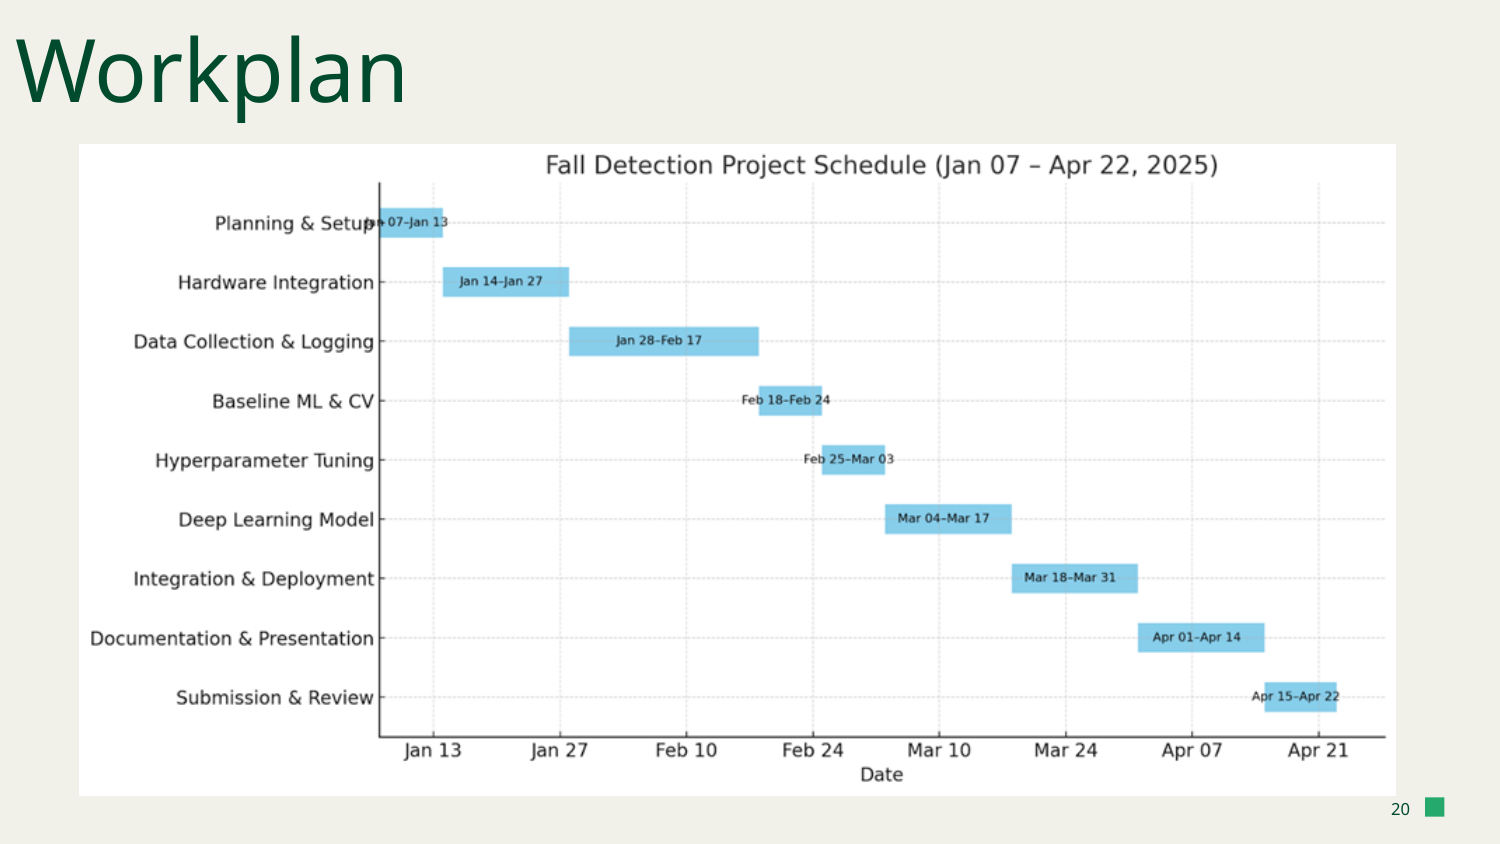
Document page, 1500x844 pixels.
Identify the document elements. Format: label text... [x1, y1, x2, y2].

title Workplan [0, 0, 1475, 87]
picture [79, 144, 1396, 796]
slide_number 20 [1350, 787, 1425, 833]
